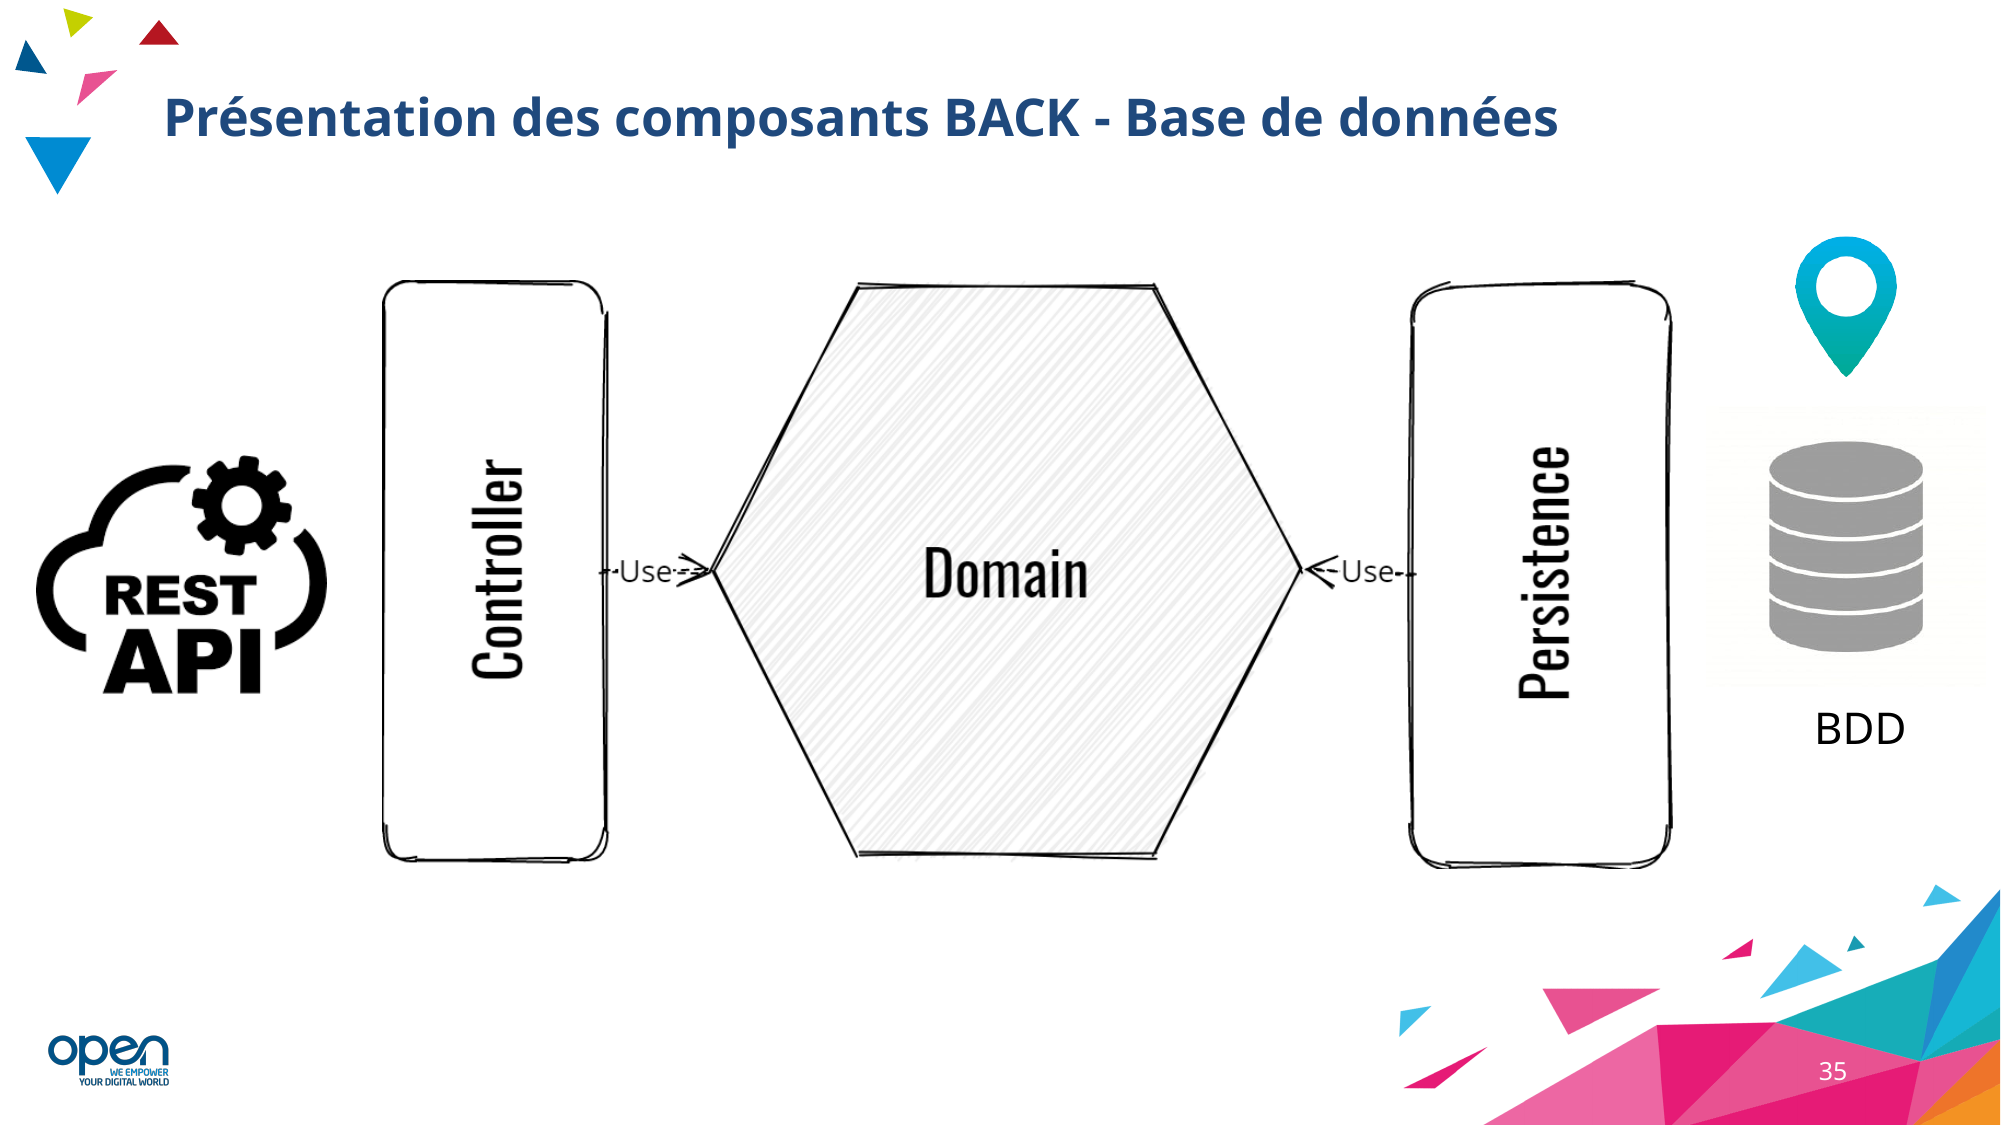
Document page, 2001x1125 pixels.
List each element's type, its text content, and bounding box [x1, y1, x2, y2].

picture [1388, 875, 2001, 1125]
picture [37, 1027, 180, 1097]
picture [1795, 234, 1897, 378]
text_box BDD [1774, 695, 1947, 769]
picture [381, 280, 1674, 870]
picture [36, 455, 328, 694]
picture [1705, 406, 1986, 687]
text_box 35 [1412, 1042, 1863, 1103]
text_box Présentation des composants BACK - Base de données [148, 69, 1576, 163]
